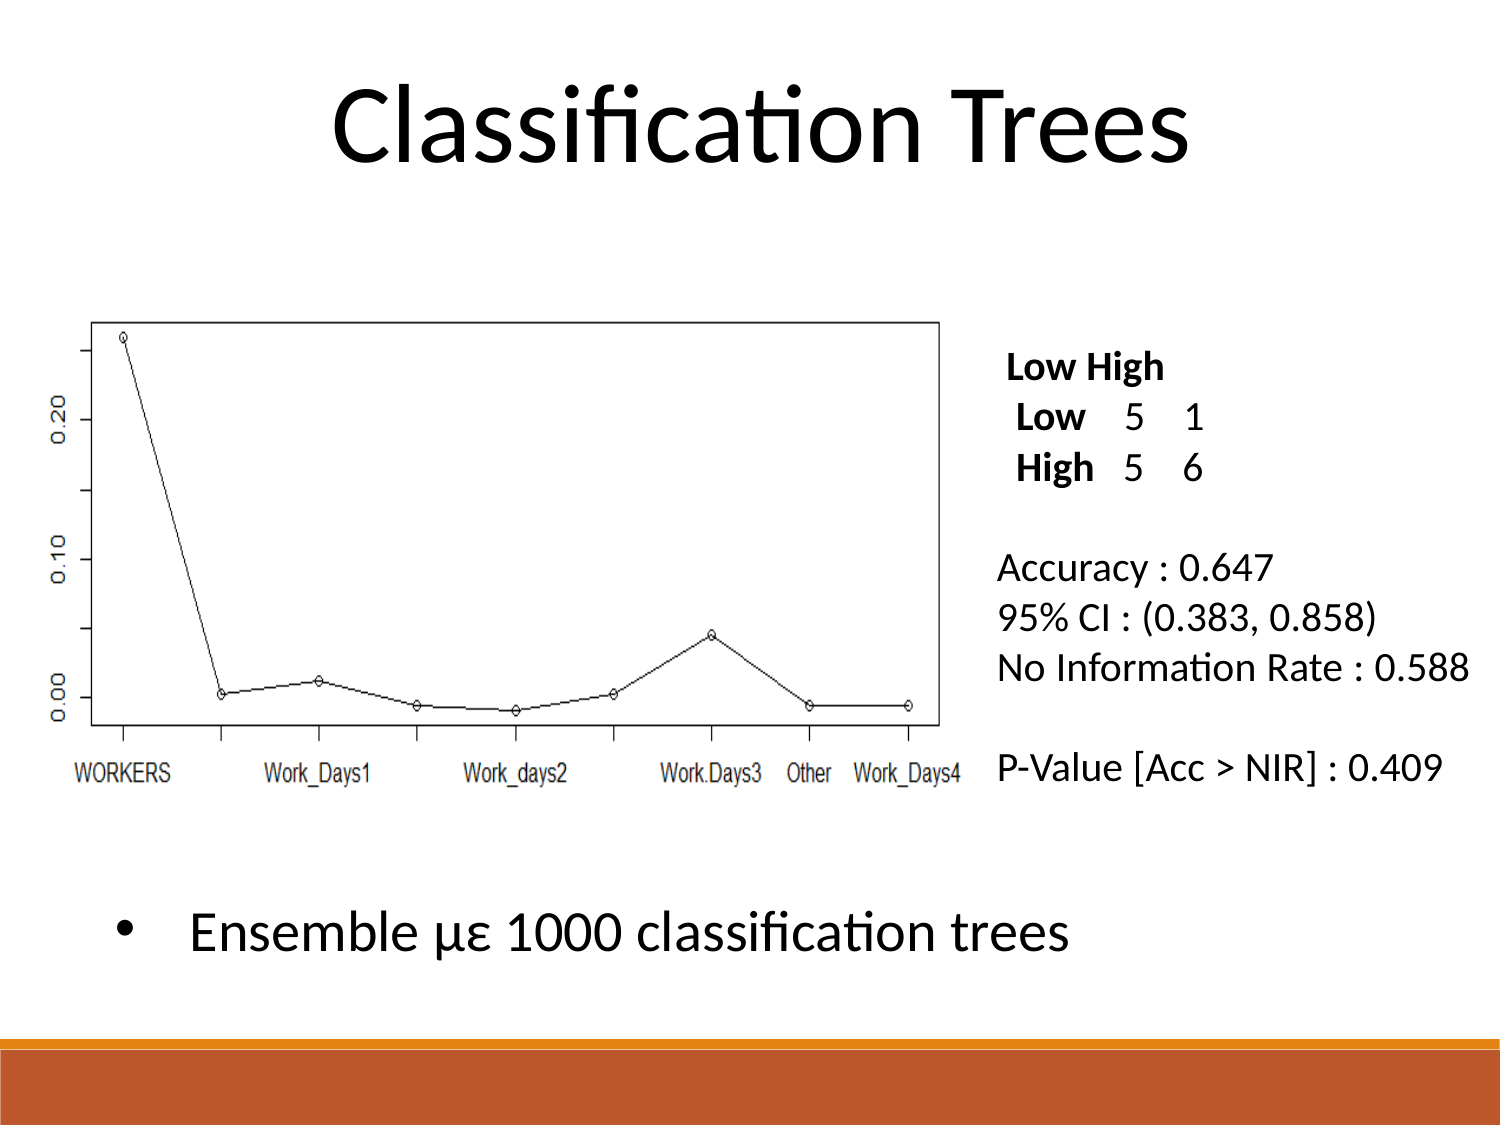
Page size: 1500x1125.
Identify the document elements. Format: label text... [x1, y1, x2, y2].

picture [0, 193, 987, 886]
text_box Classification Trees [64, 42, 1459, 193]
text_box Low High Low 5 1 High 5 6 Accuracy : 0.647 95% CI : (0.383, 0.858) No Information Rate : 0.588 P-Value [Acc > NIR] : 0.409 [995, 331, 1500, 797]
text_box Ensemble με 1000 classification trees [100, 885, 1459, 970]
